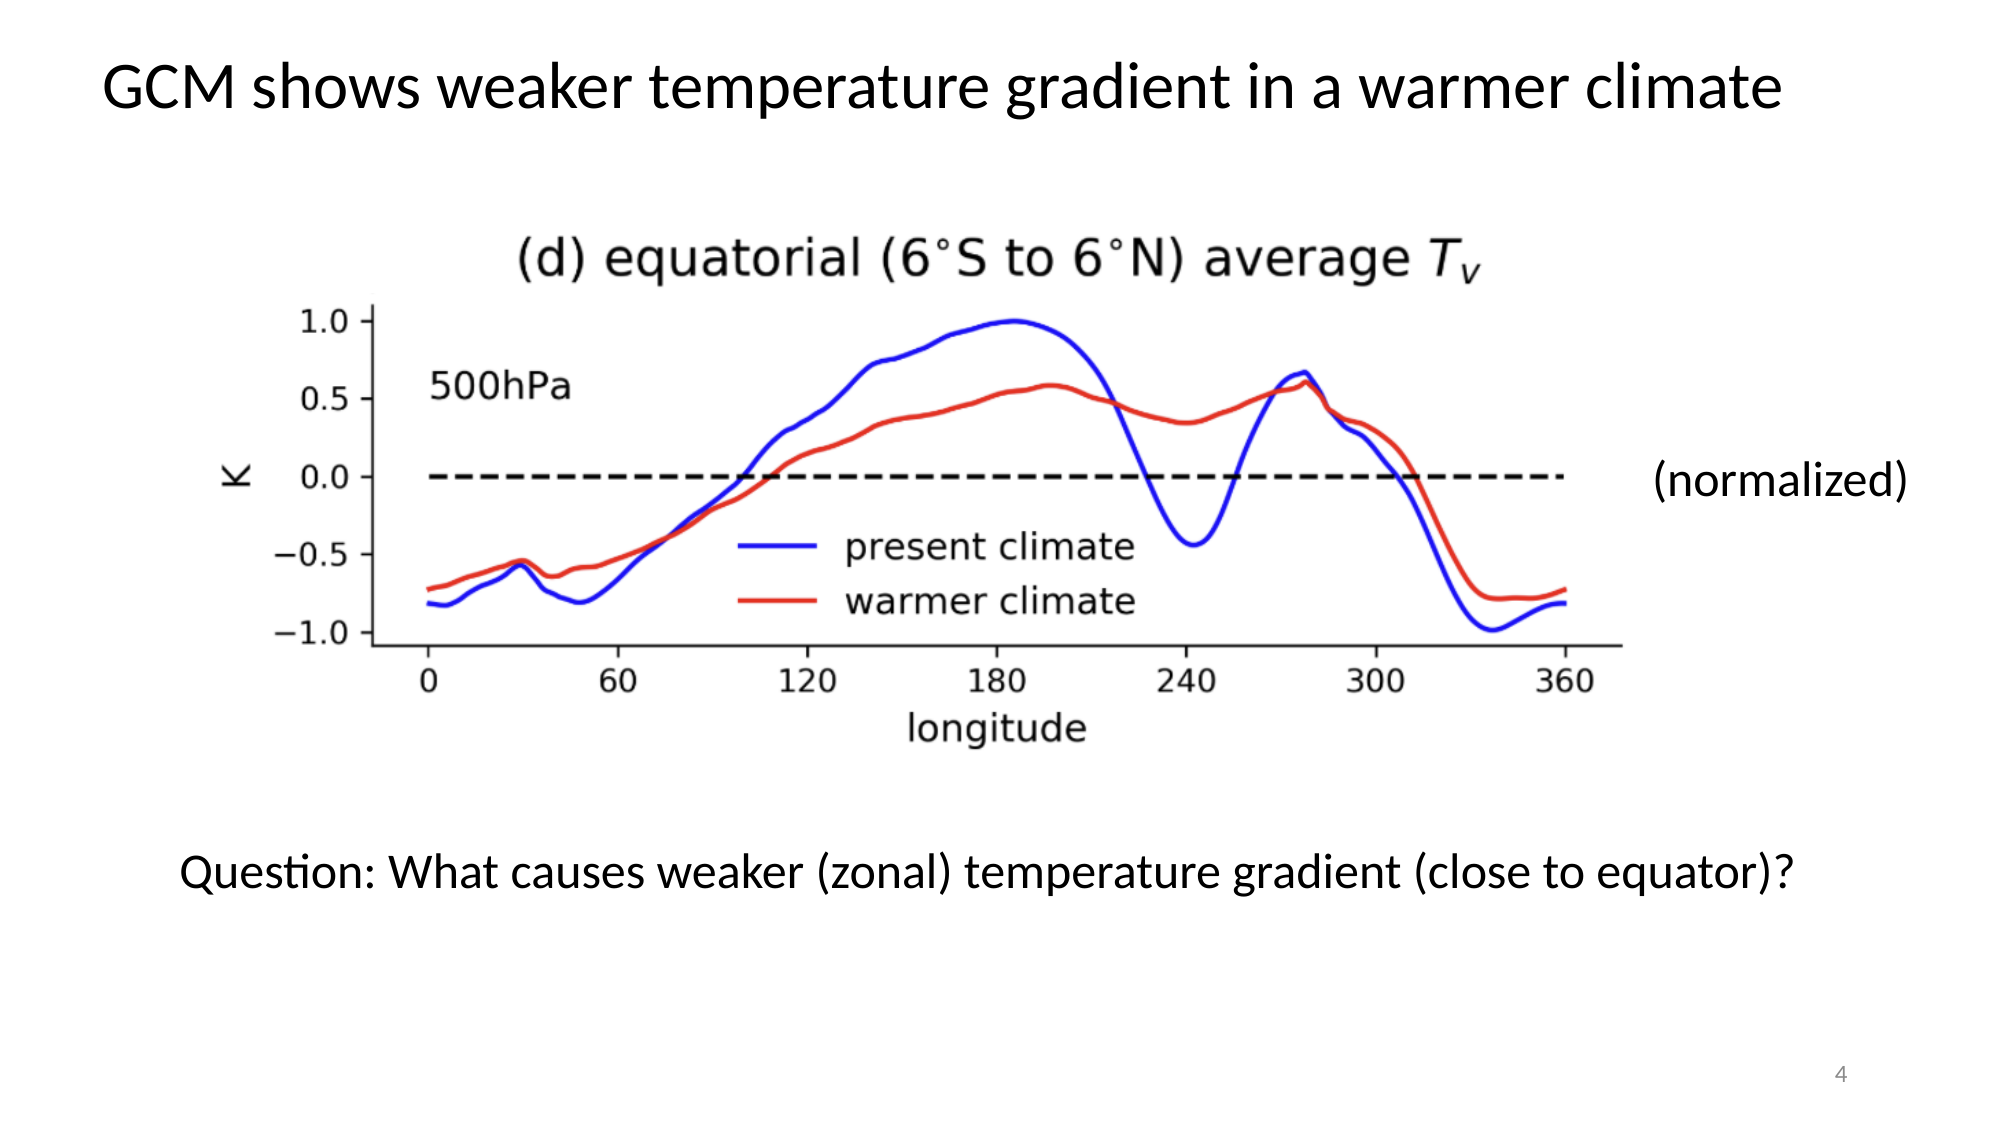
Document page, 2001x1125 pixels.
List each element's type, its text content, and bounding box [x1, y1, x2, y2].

slide_number 4 [1412, 1042, 1863, 1103]
text_box GCM shows weaker temperature gradient in a warmer climate [87, 34, 1972, 129]
picture [208, 218, 1638, 763]
text_box (normalized) [1638, 438, 1956, 514]
text_box Question: What causes weaker (zonal) temperature gradient (close to equator)? [164, 830, 1836, 906]
